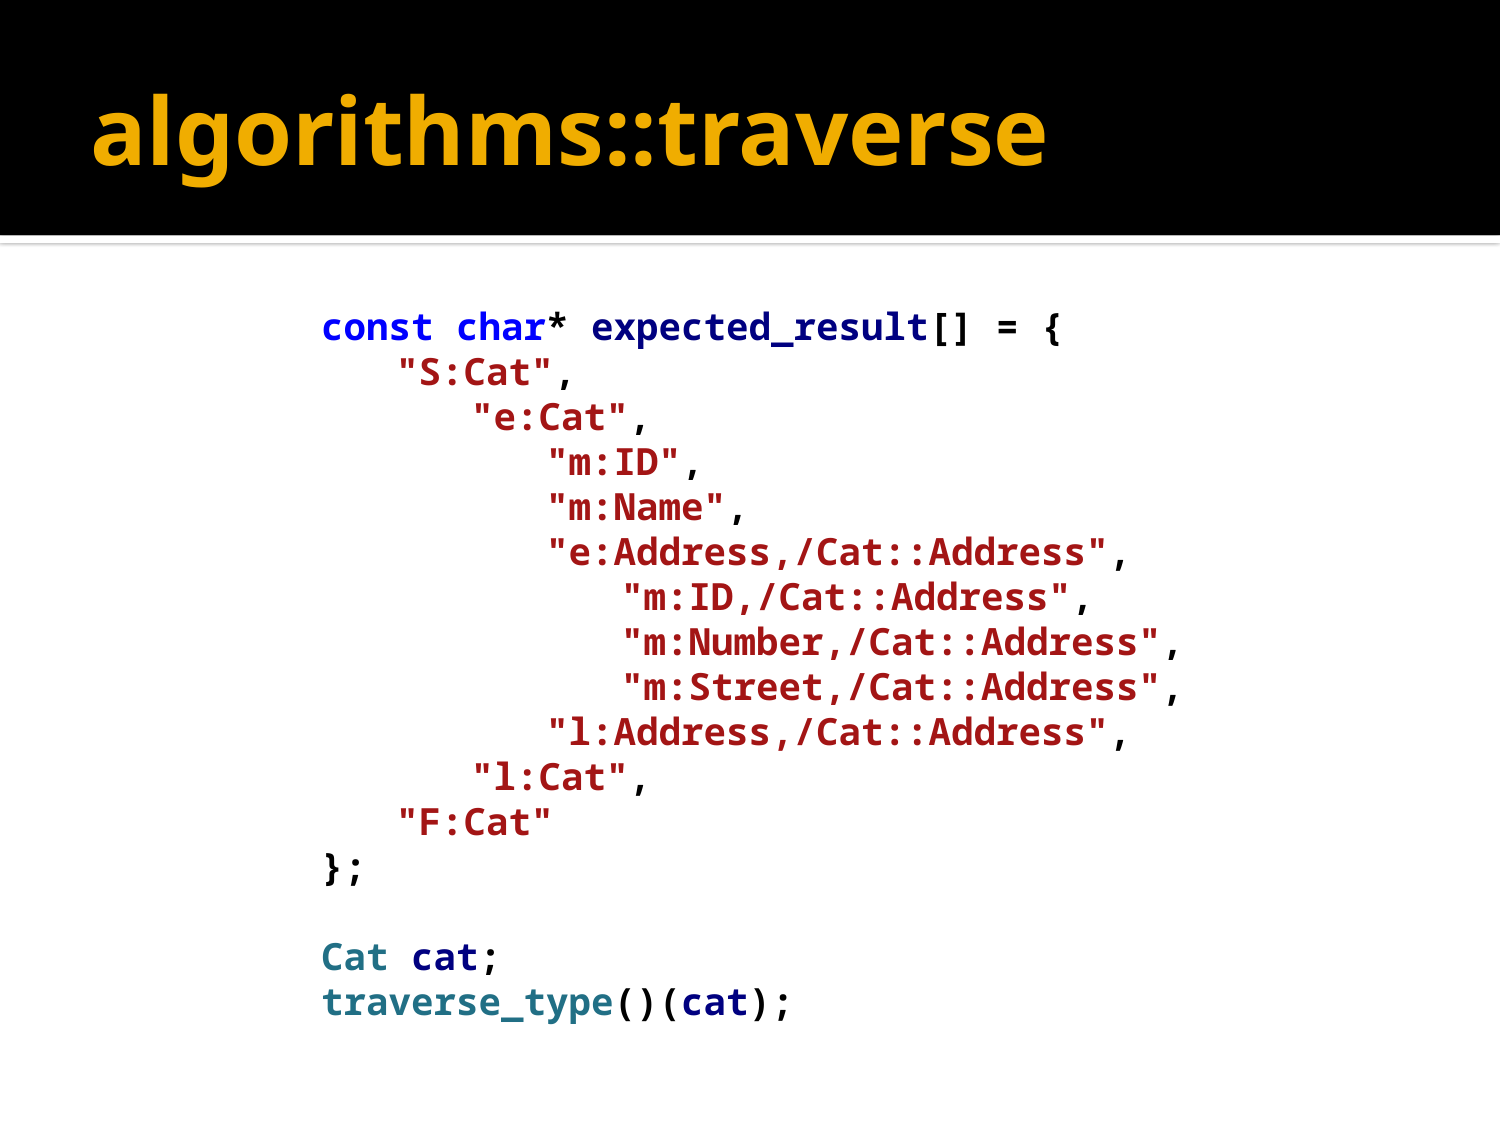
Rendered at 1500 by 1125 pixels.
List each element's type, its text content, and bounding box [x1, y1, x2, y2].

text_box const char* expected_result[] = { "S:Cat", "e:Cat", "m:ID", "m:Name", "e:Address,/Cat::Address", "m:ID,/Cat::Address", "m:Number,/Cat::Address", "m:Street,/Cat::Address", "l:Address,/Cat::Address", "l:Cat", "F:Cat" }; Cat cat; traverse_type()(cat); [306, 295, 1200, 1030]
title algorithms::traverse [75, 25, 1425, 231]
